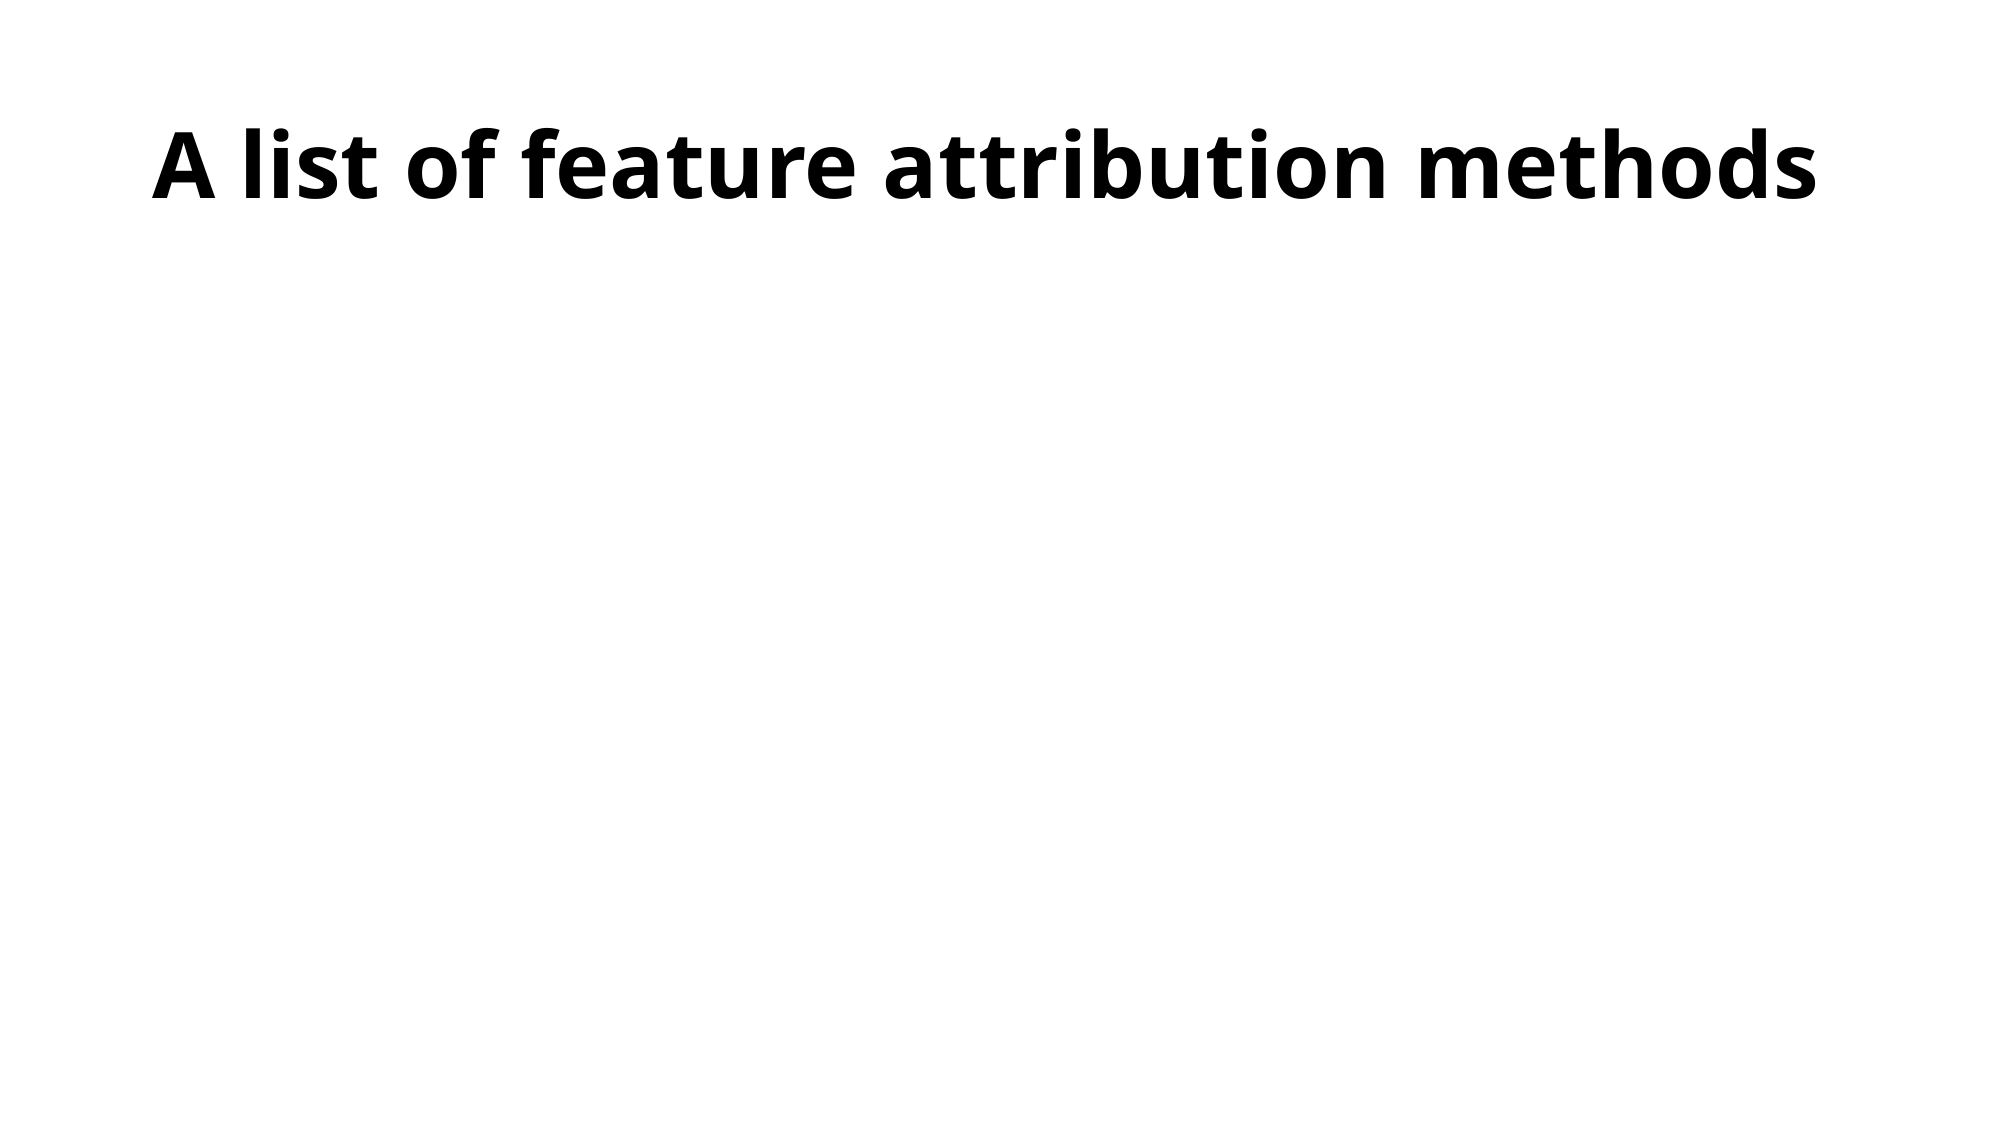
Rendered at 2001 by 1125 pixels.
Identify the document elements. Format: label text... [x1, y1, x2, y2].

title A list of feature attribution methods [137, 59, 1863, 278]
